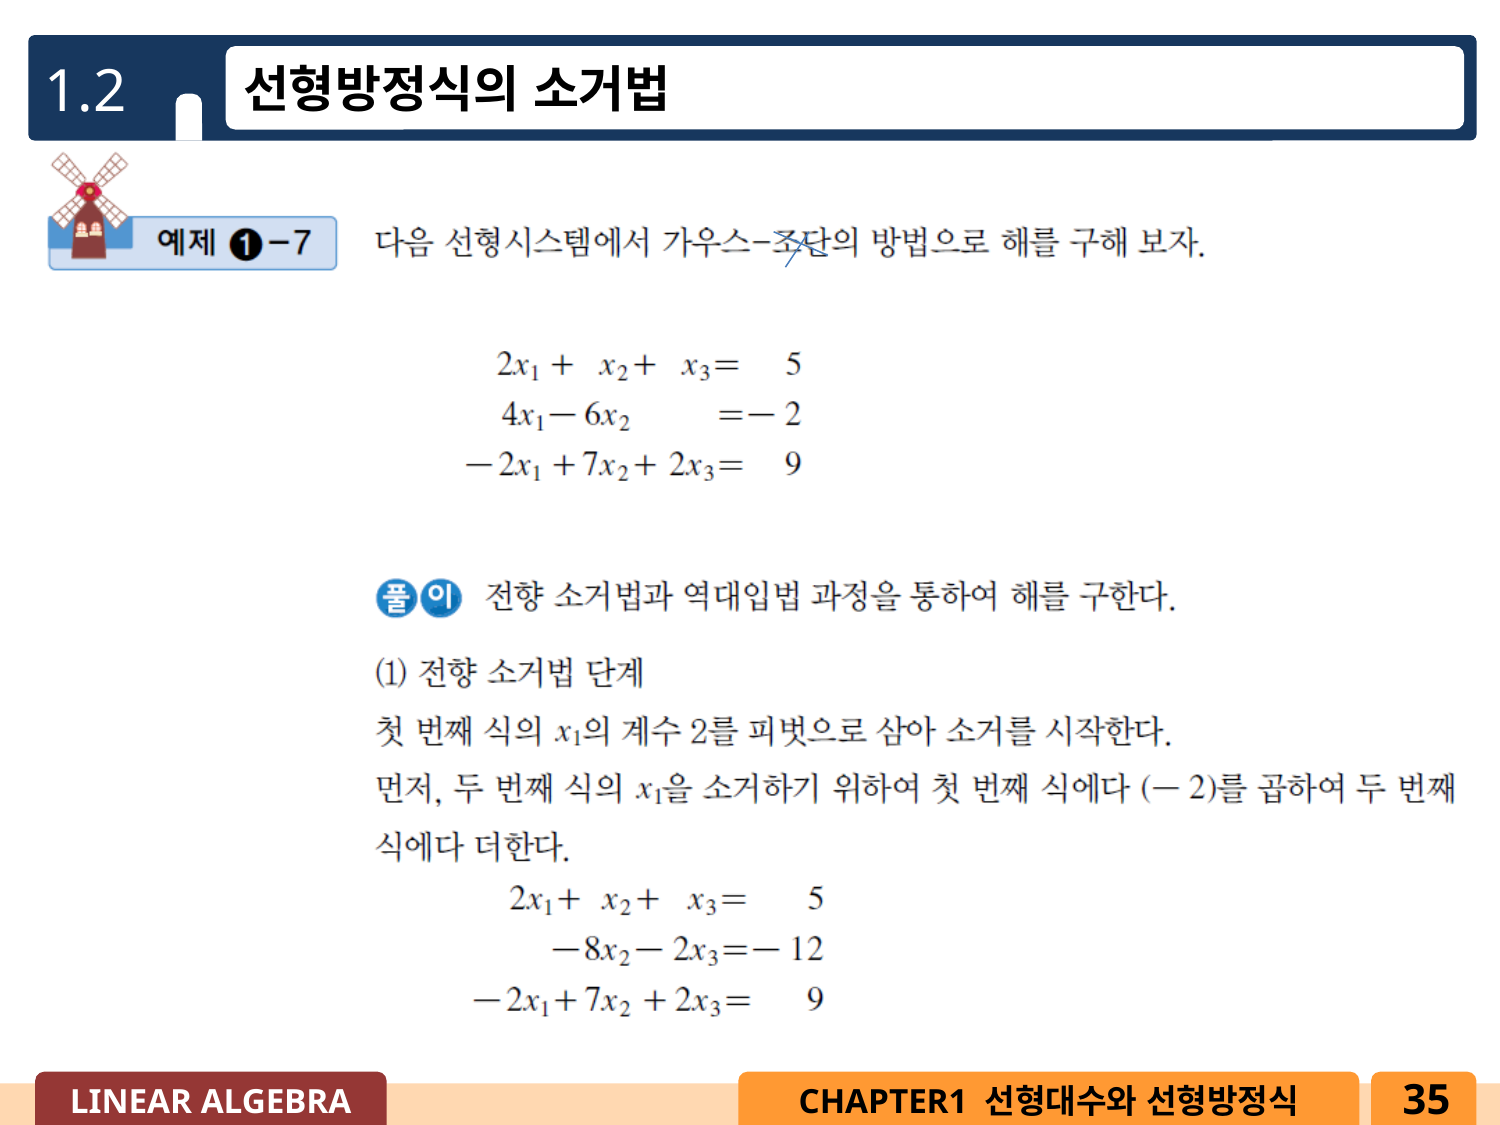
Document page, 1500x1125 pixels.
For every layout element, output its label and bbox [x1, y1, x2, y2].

text_box [773, 231, 784, 256]
text_box [40, 148, 1473, 1053]
text_box [810, 231, 829, 256]
text_box [28, 34, 1477, 141]
text_box [785, 231, 810, 268]
text_box [0, 1071, 1500, 1125]
